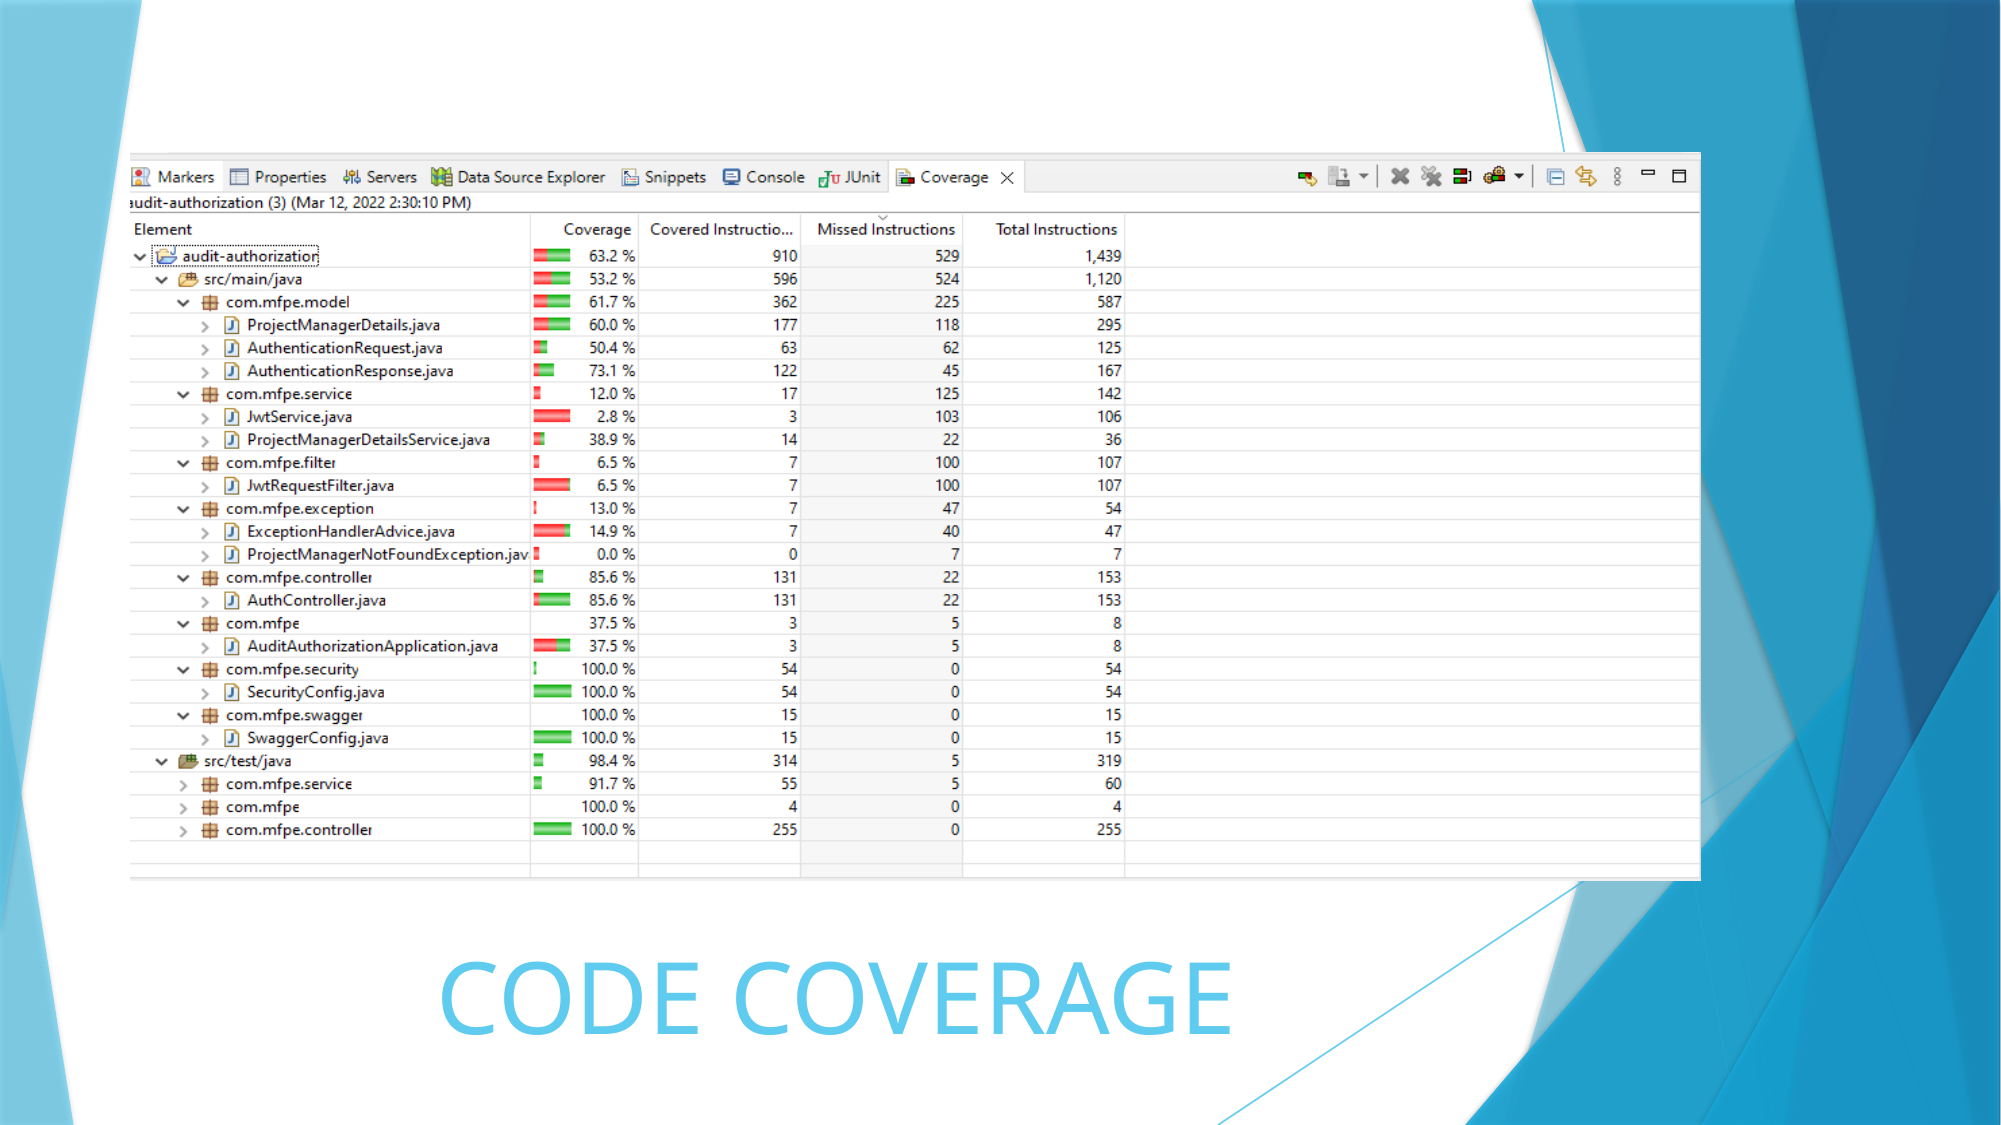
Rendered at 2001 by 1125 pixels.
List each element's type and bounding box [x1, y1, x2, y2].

text_box [0, 0, 2000, 1125]
picture [130, 152, 1702, 882]
